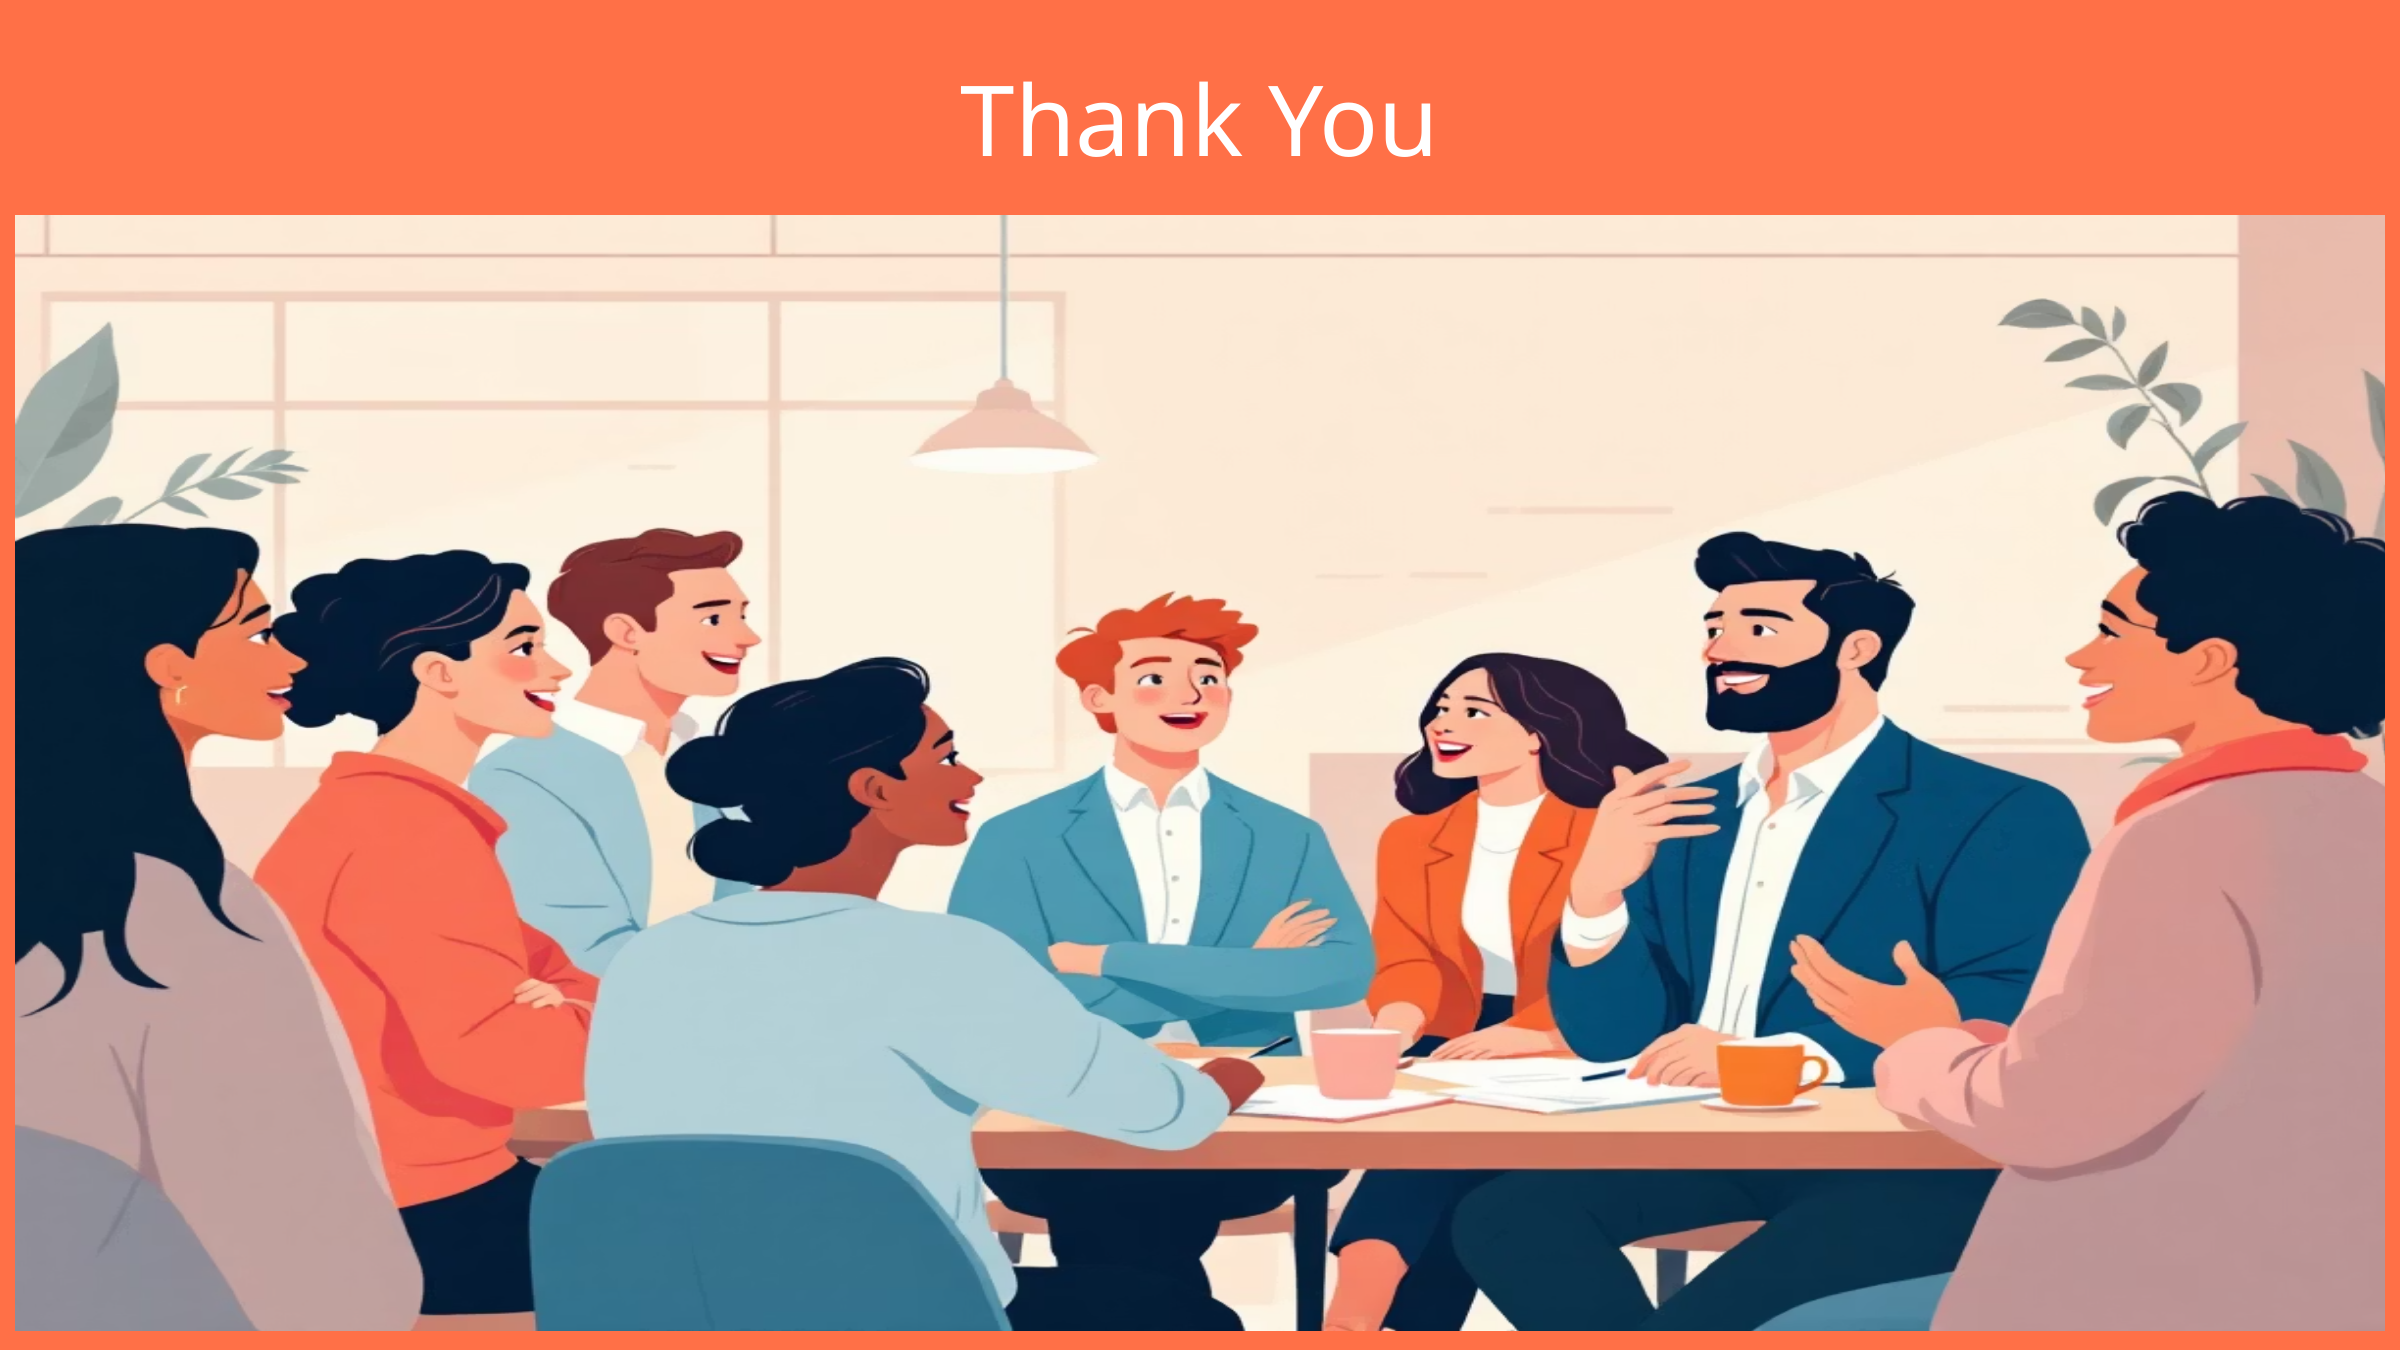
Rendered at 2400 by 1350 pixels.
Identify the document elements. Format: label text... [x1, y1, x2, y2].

picture [15, 215, 2389, 1339]
text_box Thank You [710, 53, 1690, 177]
